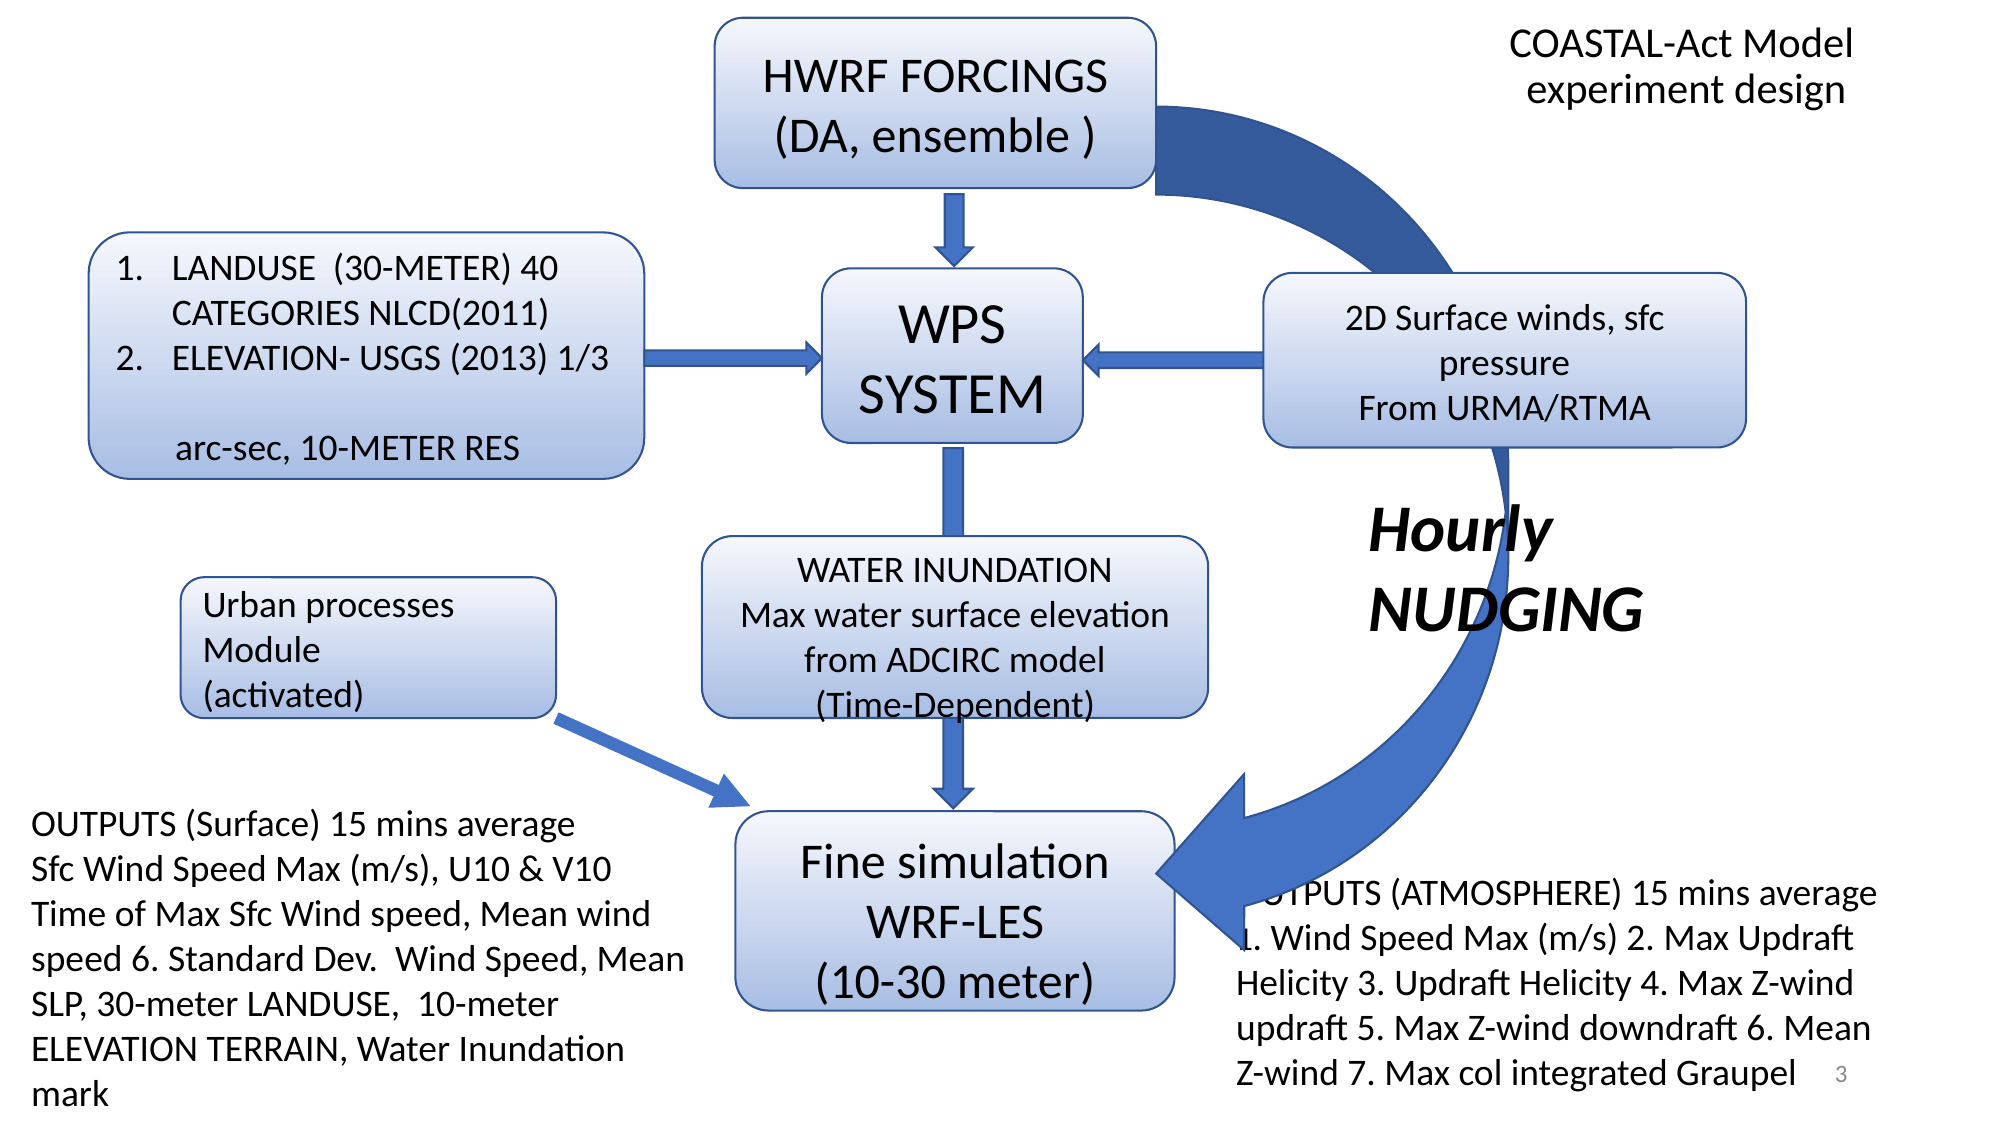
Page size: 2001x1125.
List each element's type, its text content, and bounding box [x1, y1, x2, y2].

slide_number ‹#› [1412, 1042, 1863, 1103]
text_box [935, 194, 973, 267]
text_box OUTPUTS (ATMOSPHERE) 15 mins average 1. Wind Speed Max (m/s) 2. Max Updraft Helicity 3. Updraft Helicity 4. Max Z-wind updraft 5. Max Z-wind downdraft 6. Mean Z-wind 7. Max col integrated Graupel [1220, 860, 1918, 1101]
text_box WPS SYSTEM [821, 268, 1083, 443]
text_box HWRF FORCINGS (DA, ensemble ) [714, 17, 1157, 189]
text_box [644, 342, 822, 374]
text_box OUTPUTS (Surface) 15 mins average Sfc Wind Speed Max (m/s), U10 & V10 Time of Max Sfc Wind speed, Mean wind speed 6. Standard Dev. Wind Speed, Mean SLP, 30-meter LANDUSE, 10-meter ELEVATION TERRAIN, Water Inundation mark [16, 791, 713, 1122]
text_box WATER INUNDATION Max water surface elevation from ADCIRC model (Time-Dependent) [701, 536, 1209, 718]
text_box [1156, 652, 1496, 951]
text_box Fine simulation WRF-LES (10-30 meter) [735, 811, 1175, 1011]
text_box LANDUSE (30-METER) 40 CATEGORIES NLCD(2011) ELEVATION- USGS (2013) 1/3 arc-sec, 10-METER RES [88, 232, 645, 479]
text_box Urban processes Module (activated) [180, 577, 557, 719]
text_box [943, 448, 964, 536]
text_box [933, 718, 973, 809]
title COASTAL-Act Model experiment design [1427, 12, 1946, 121]
text_box 2D Surface winds, sfc pressure From URMA/RTMA [1263, 272, 1747, 448]
text_box Hourly NUDGING [1354, 477, 1663, 652]
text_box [555, 717, 751, 807]
text_box [1082, 344, 1263, 376]
